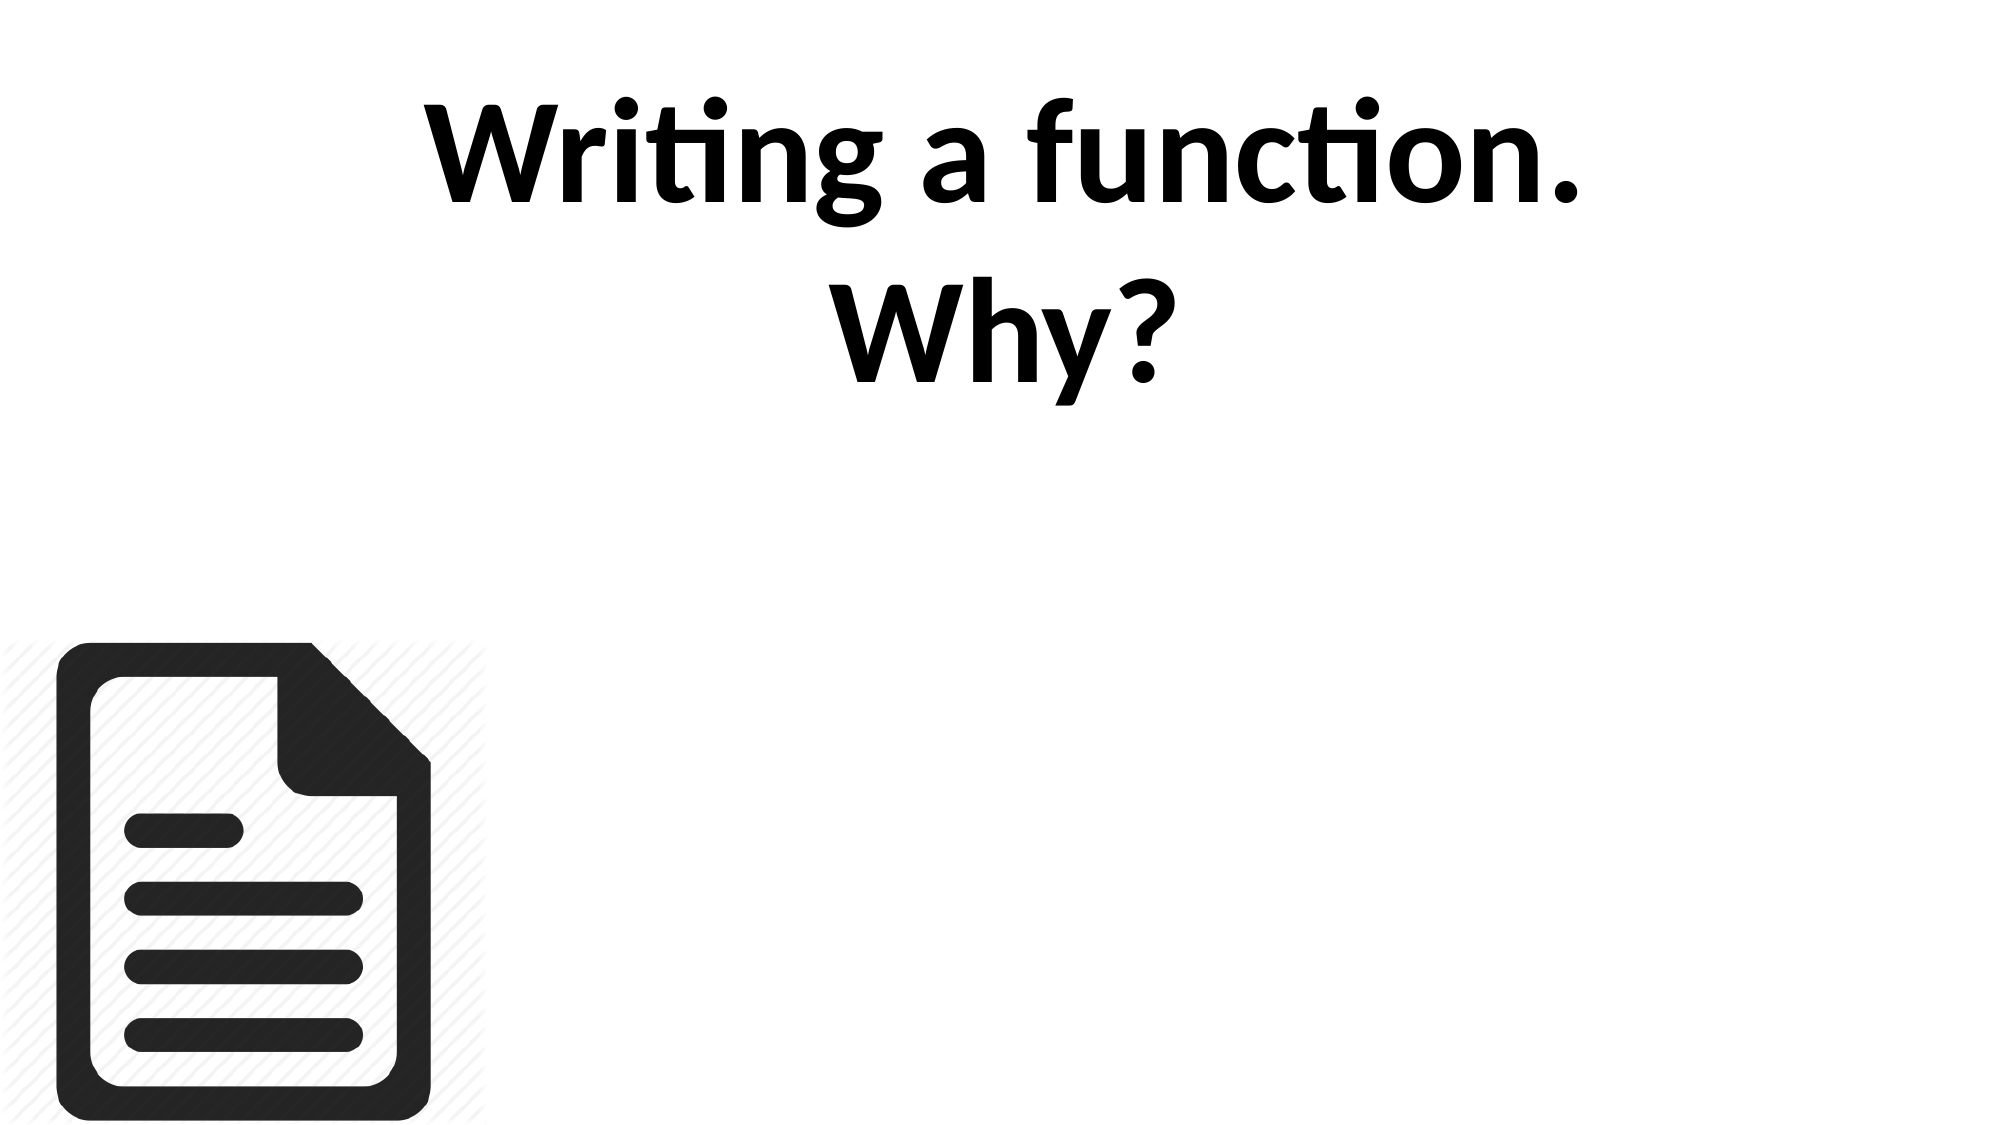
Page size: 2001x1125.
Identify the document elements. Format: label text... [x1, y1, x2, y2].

text_box Writing a function. Why? [248, 44, 1763, 420]
picture [0, 638, 487, 1125]
